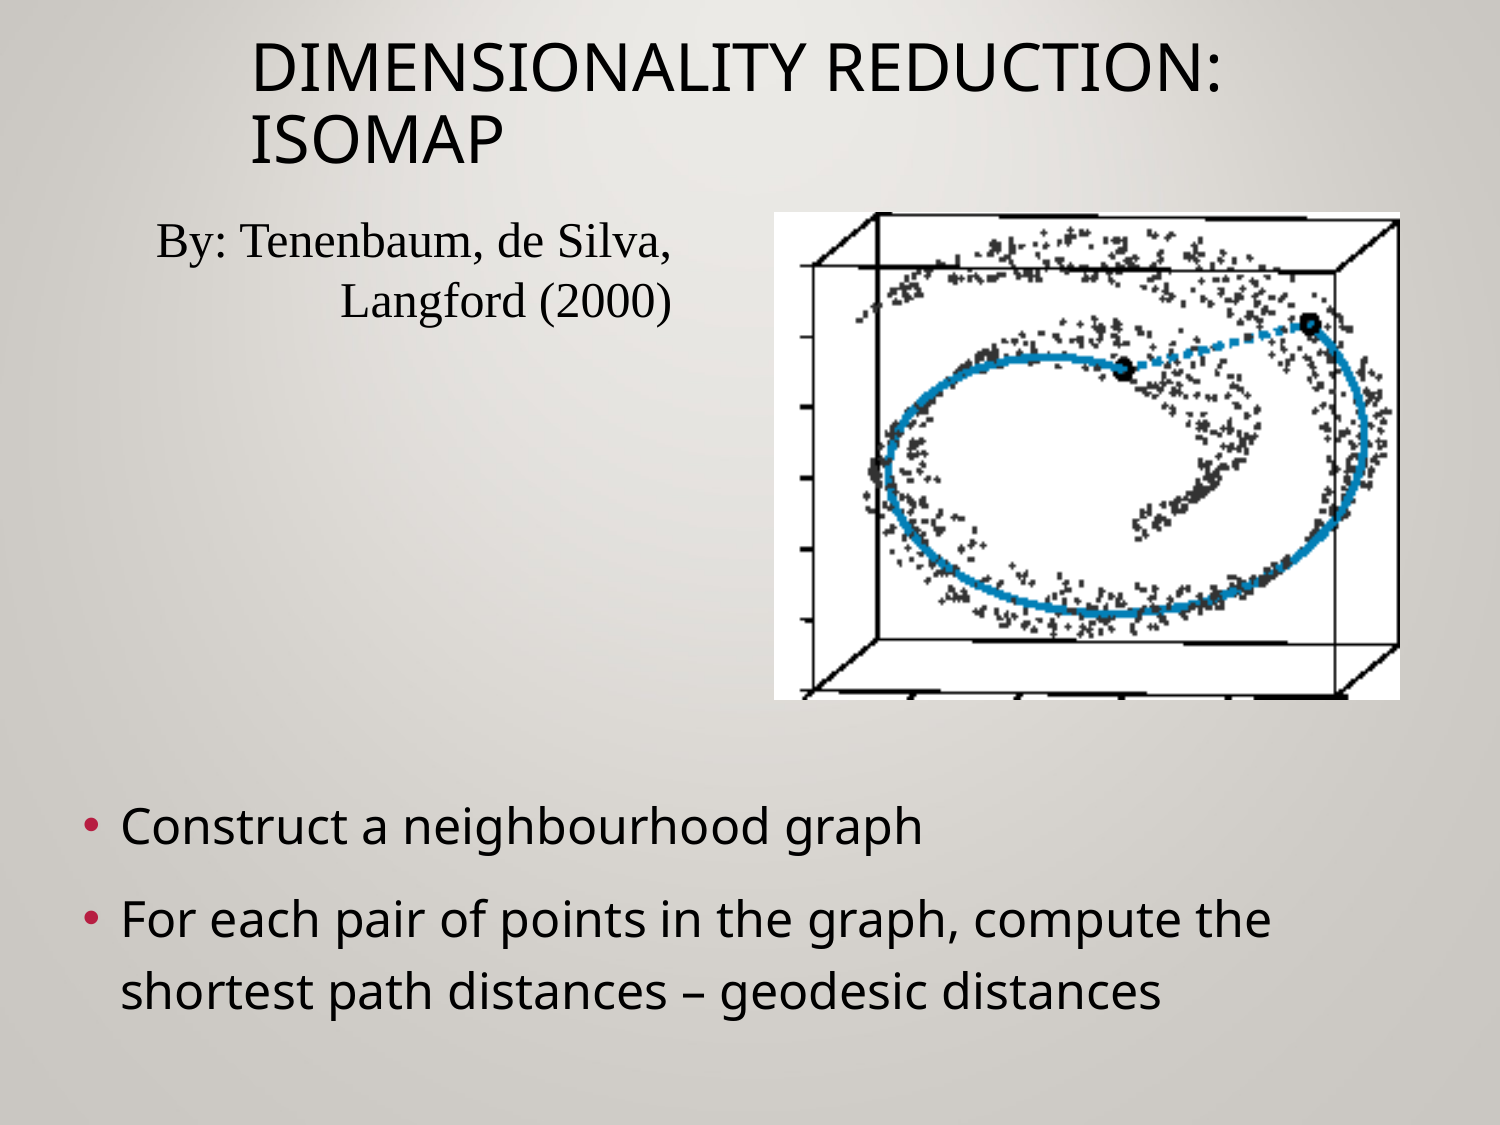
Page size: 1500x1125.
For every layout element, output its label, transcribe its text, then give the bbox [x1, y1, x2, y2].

list Construct a neighbourhood graph For each pair of points in the graph, compute the shortest path distances – geodesic distances [67, 774, 1432, 1038]
title DIMENSIONALITY REDUCTION: ISOMAP [235, 26, 1314, 199]
text_box By: Tenenbaum, de Silva, Langford (2000) [112, 200, 688, 313]
picture [0, 0, 1500, 1125]
